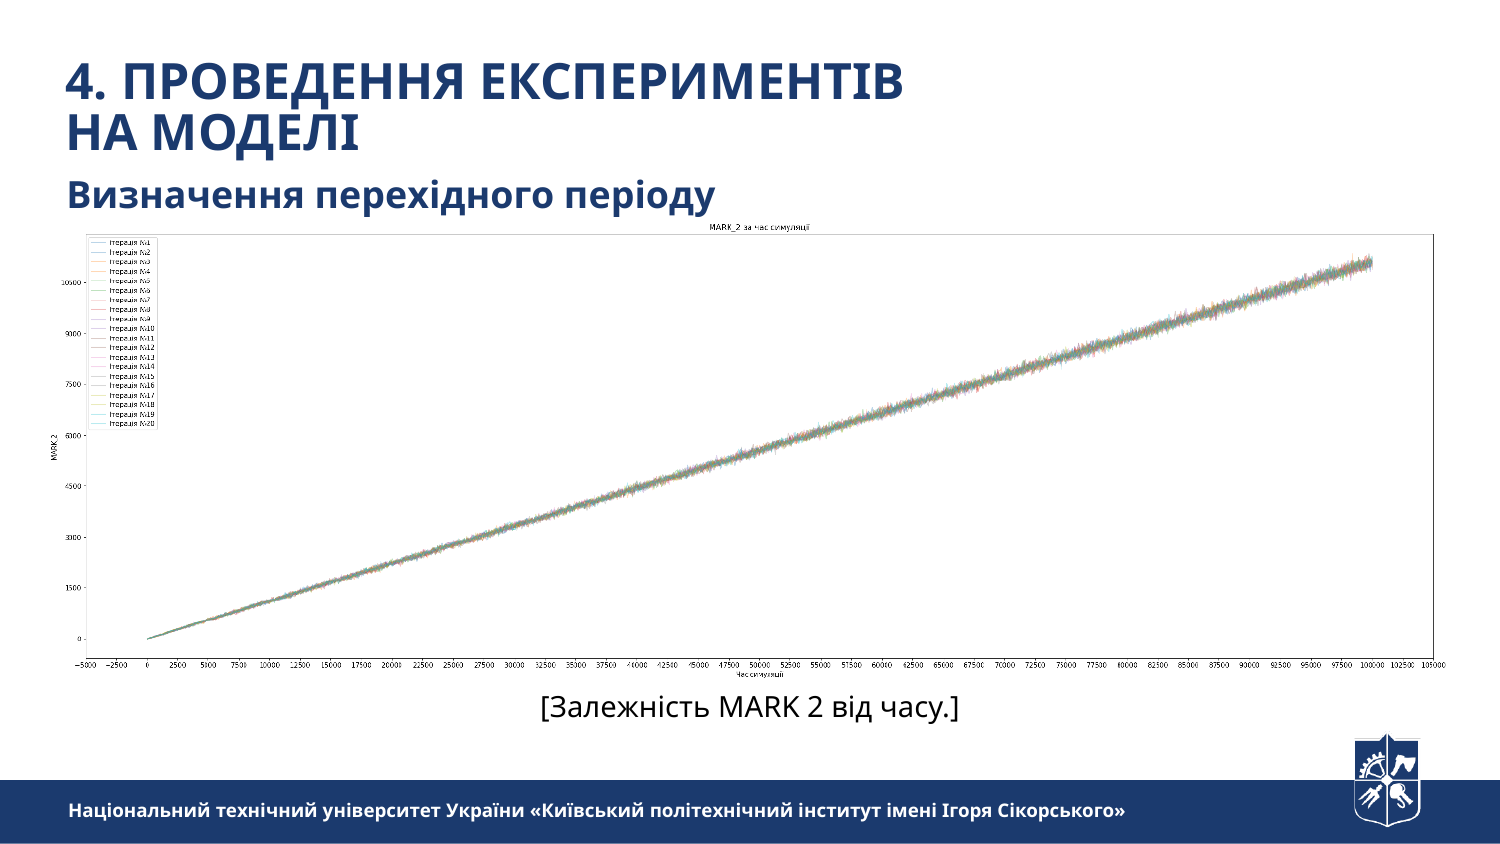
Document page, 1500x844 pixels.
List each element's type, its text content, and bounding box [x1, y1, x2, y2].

text_box [Залежність MARK 2 від часу.] [0, 681, 1500, 731]
picture [1347, 731, 1427, 832]
list Визначення перехідного періоду [54, 170, 1272, 221]
picture [50, 221, 1450, 682]
list 4. Проведення експериментів на моделі [53, 53, 959, 169]
